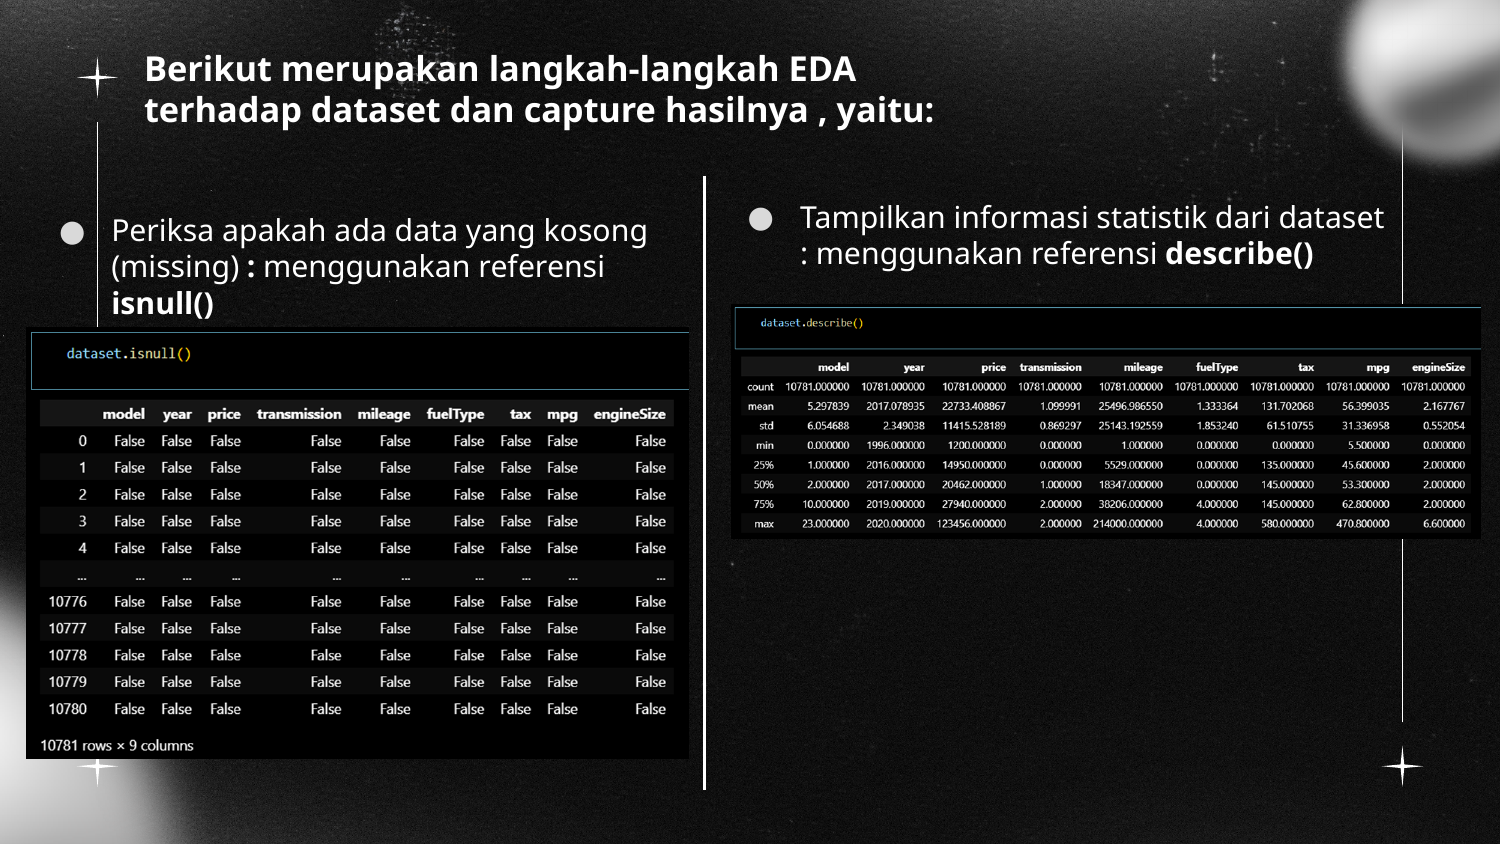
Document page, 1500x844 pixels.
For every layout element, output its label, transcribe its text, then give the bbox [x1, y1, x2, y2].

list Periksa apakah ada data yang kosong (missing) : menggunakan referensi isnull() [36, 228, 699, 304]
picture [0, 0, 1500, 844]
list Tampilkan informasi statistik dari dataset : menggunakan referensi describe() [725, 197, 1388, 272]
list Berikut merupakan langkah-langkah EDA terhadap dataset dan capture hasilnya , yaitu: [144, 37, 974, 139]
